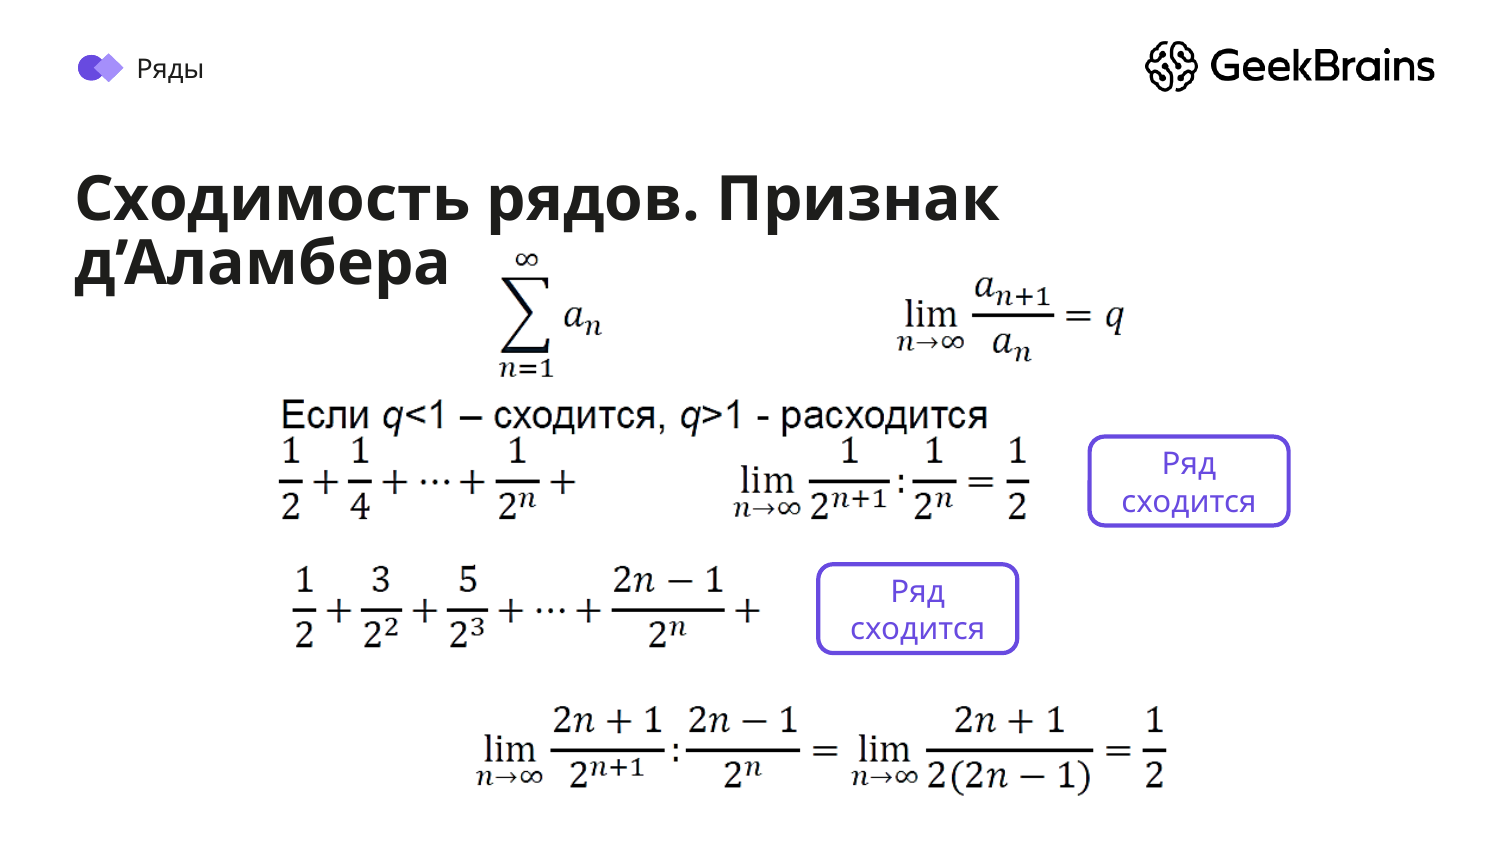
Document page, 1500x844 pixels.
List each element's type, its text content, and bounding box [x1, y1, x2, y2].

text_box Ряд сходится [1150, 436, 1289, 526]
picture [1145, 39, 1435, 93]
title Сходимость рядов. Признак д’Аламбера [74, 168, 1388, 243]
picture [254, 242, 1244, 804]
title Ряды [134, 39, 812, 83]
text_box [78, 54, 102, 81]
text_box [93, 53, 124, 82]
